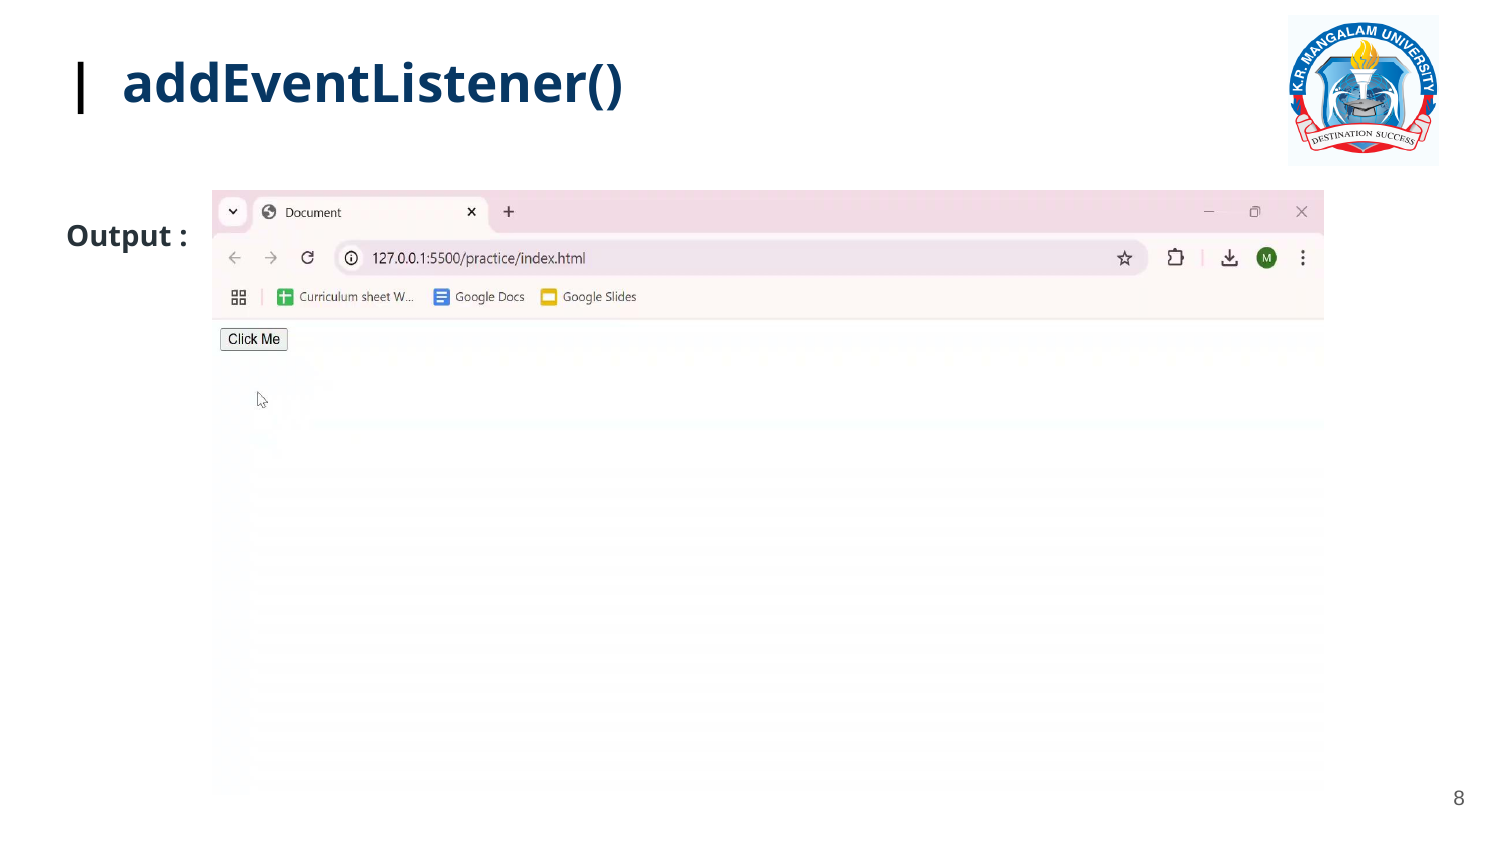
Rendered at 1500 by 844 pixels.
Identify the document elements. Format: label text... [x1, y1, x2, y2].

slide_number ‹#› [1389, 764, 1480, 830]
picture [212, 190, 1324, 795]
picture [1288, 15, 1440, 167]
title | addEventListener() [51, 34, 1277, 129]
text_box Output : [51, 202, 207, 268]
